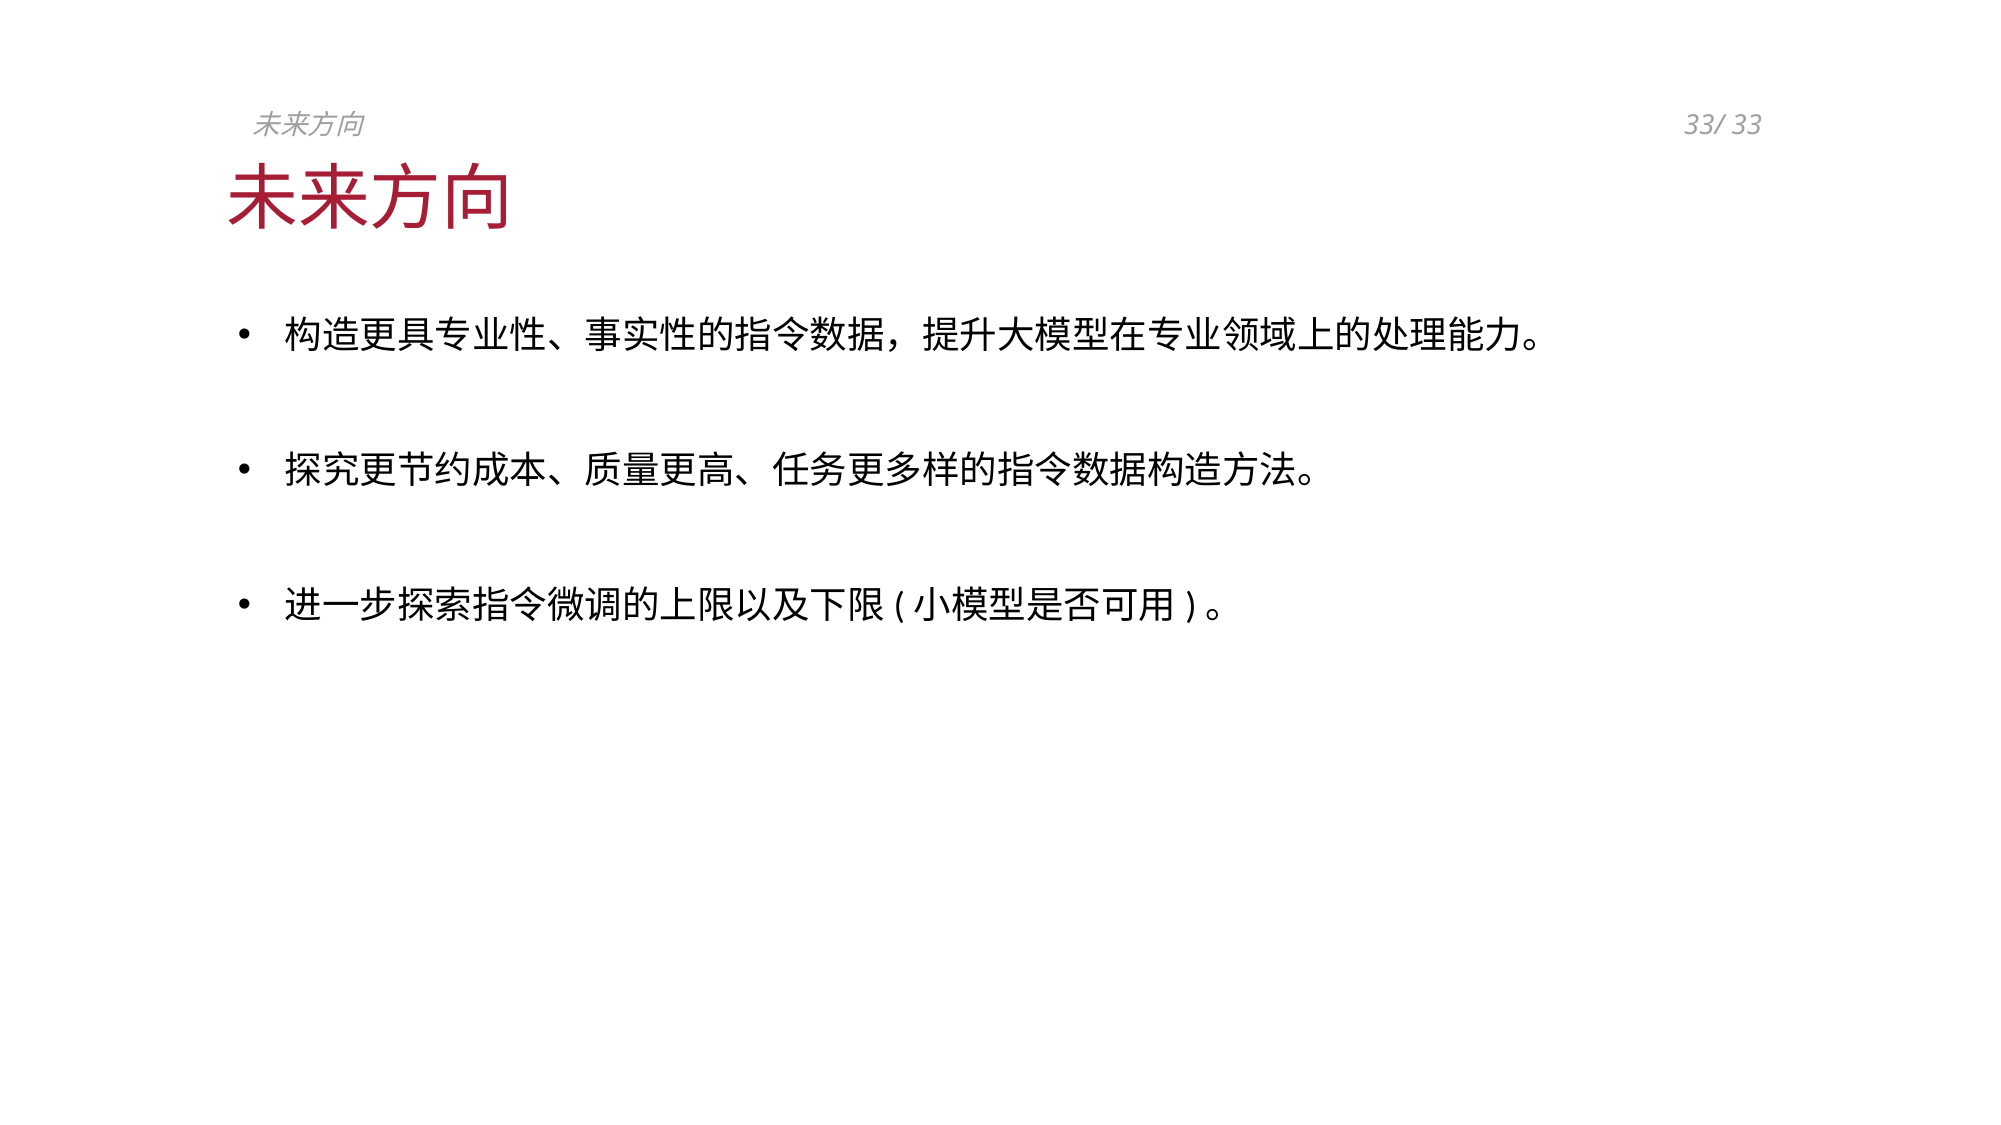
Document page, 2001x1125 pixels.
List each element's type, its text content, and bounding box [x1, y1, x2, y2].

text_box 未来方向 [237, 111, 713, 147]
text_box 构造更具专业性、事实性的指令数据，提升大模型在专业领域上的处理能力。 探究更节约成本、质量更高、任务更多样的指令数据构造方法。 进一步探索指令微调的上限以及下限(小模型是否可用)。 [223, 303, 1700, 775]
text_box 33/ 33 [1585, 111, 1777, 147]
text_box 未来方向 [211, 176, 1743, 246]
